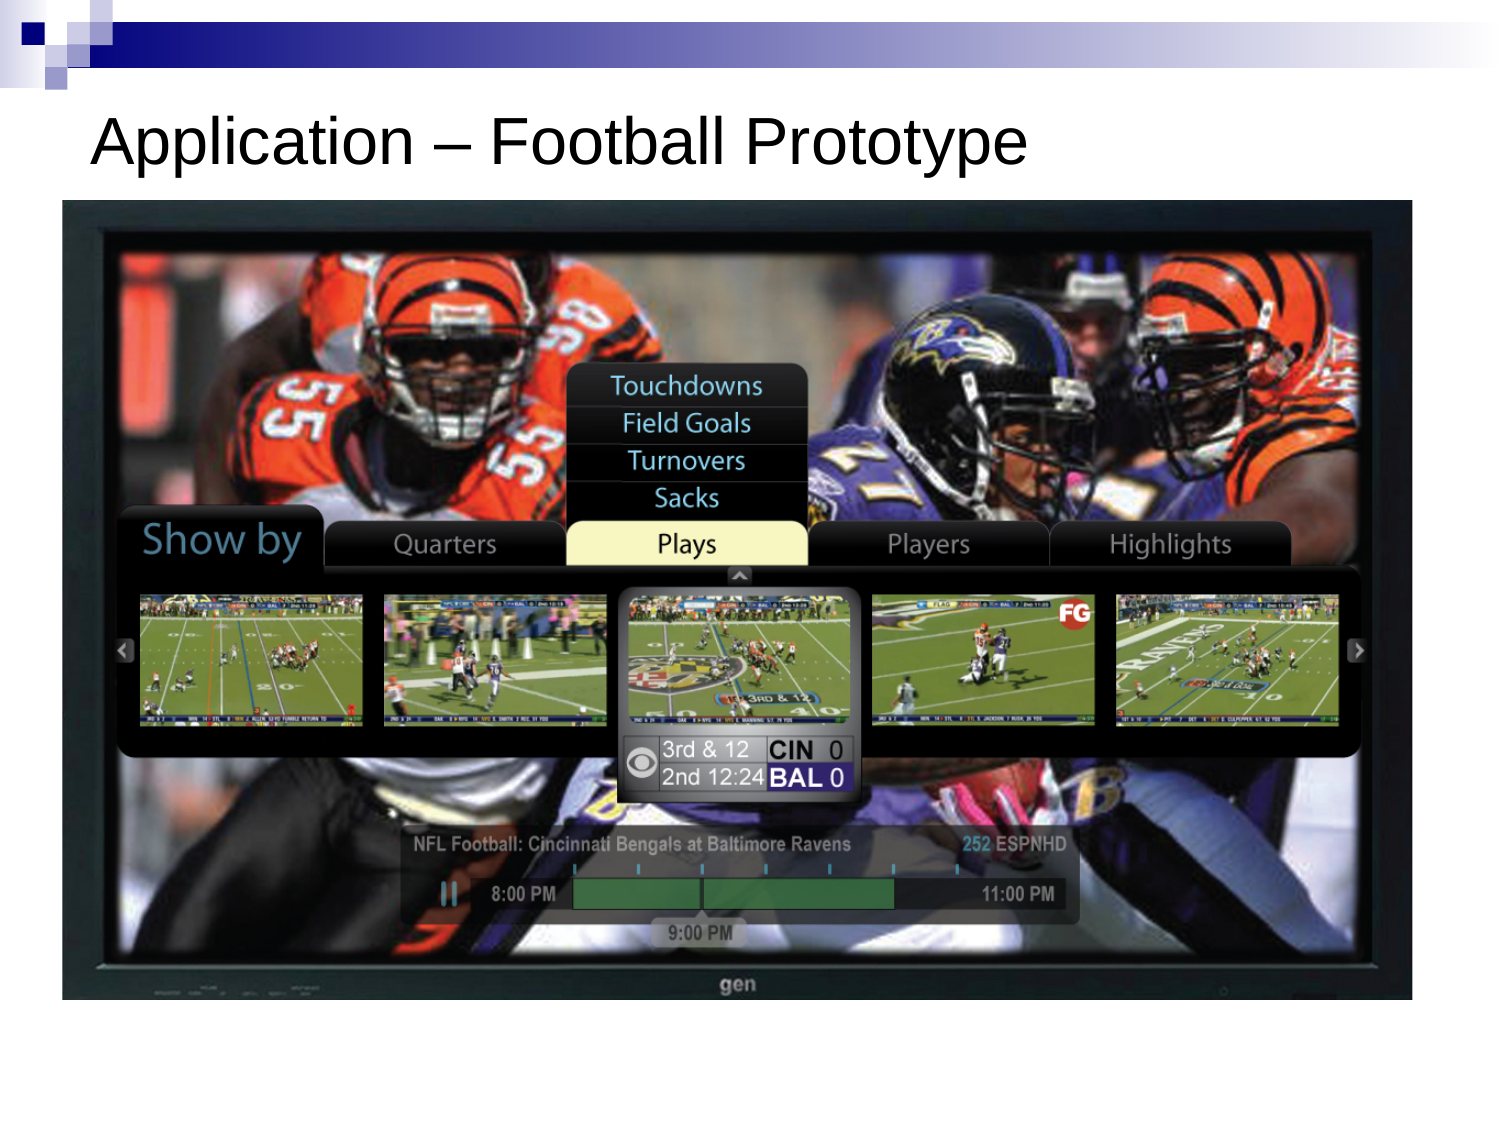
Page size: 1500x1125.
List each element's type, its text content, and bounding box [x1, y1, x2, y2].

title Application – Football Prototype [75, 75, 1425, 200]
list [62, 199, 1413, 1001]
